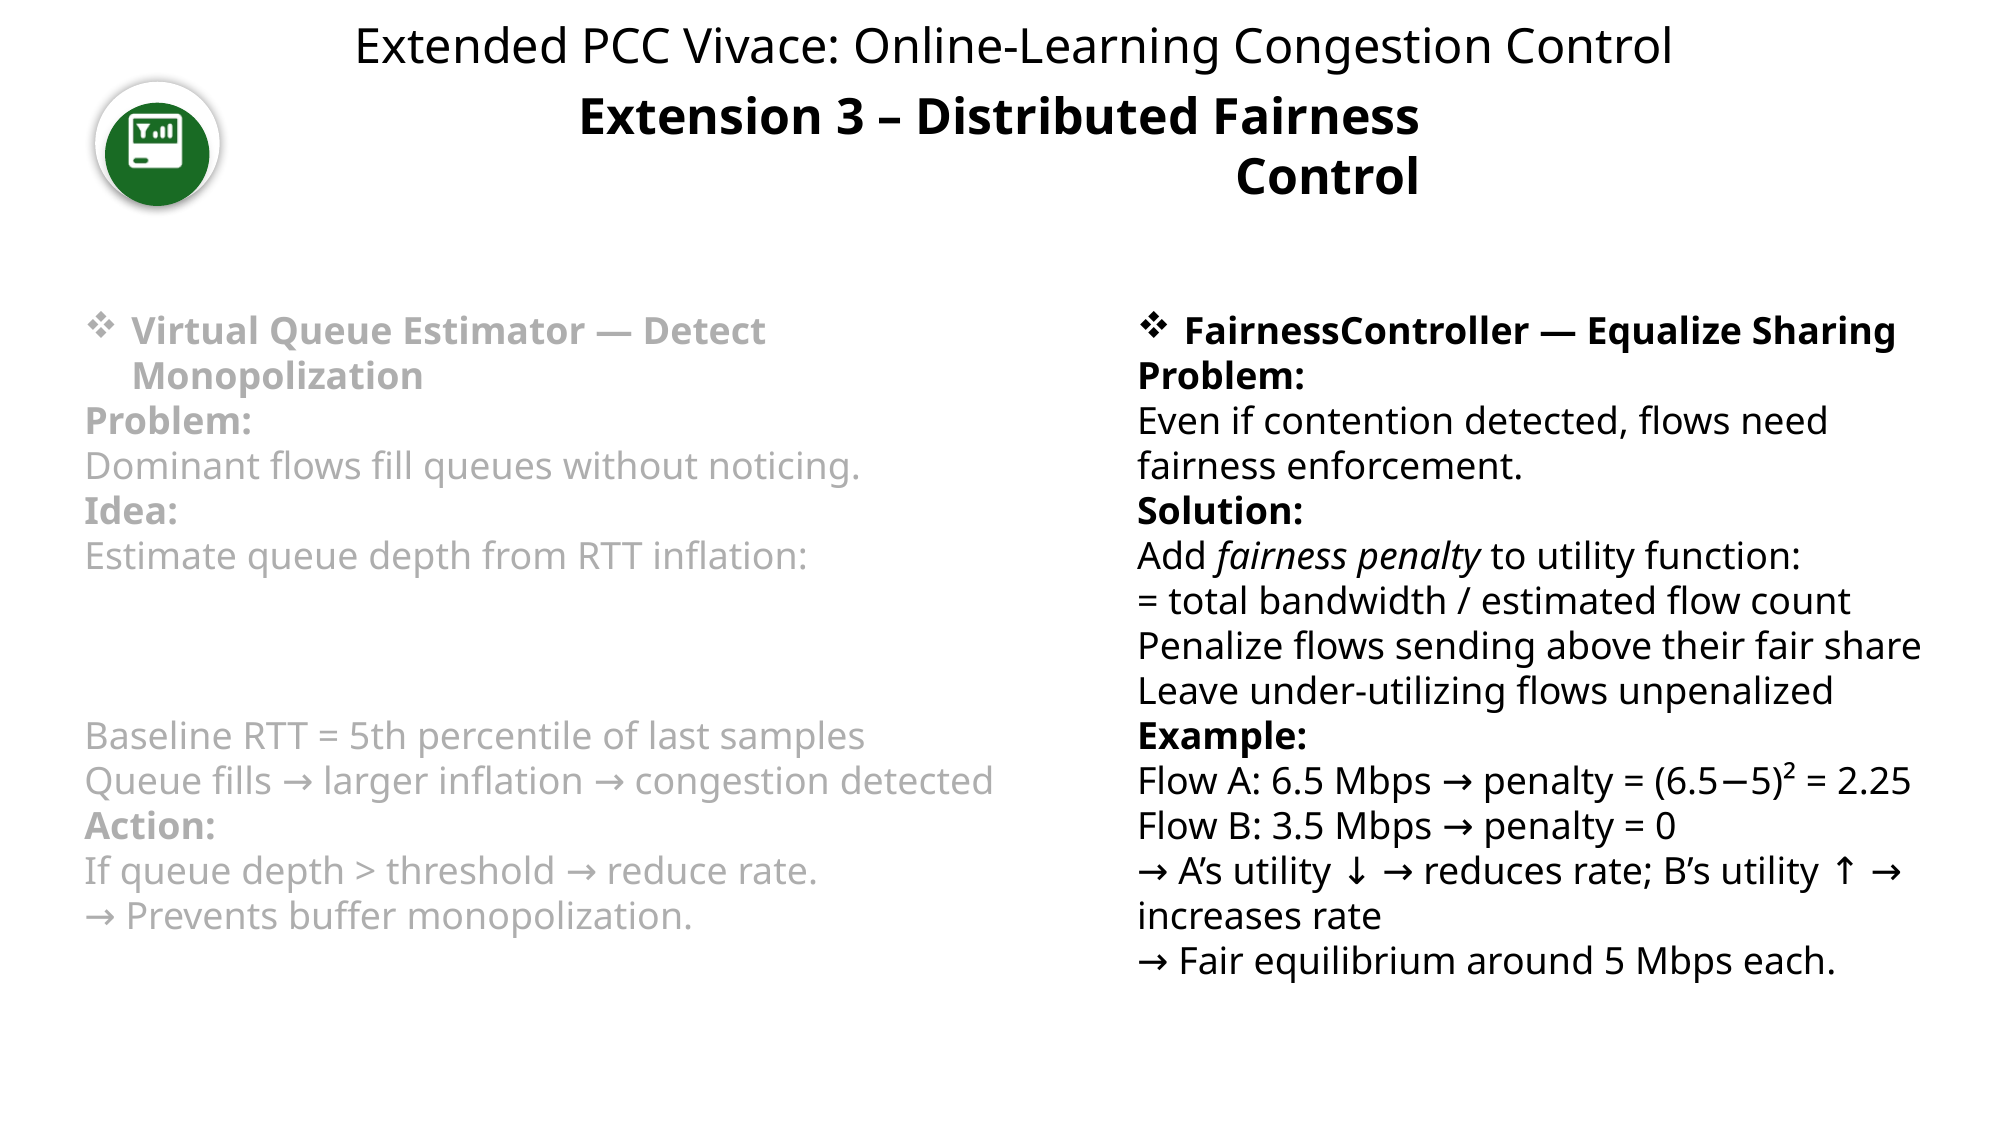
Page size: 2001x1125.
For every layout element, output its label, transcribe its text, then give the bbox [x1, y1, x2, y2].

text_box [93, 80, 222, 175]
text_box Extension 3 – Distributed Fairness Control [397, 84, 1421, 205]
text_box Extended PCC Vivace: Online-Learning Congestion Control [318, 1, 1710, 82]
text_box [103, 114, 211, 208]
picture [118, 104, 193, 179]
